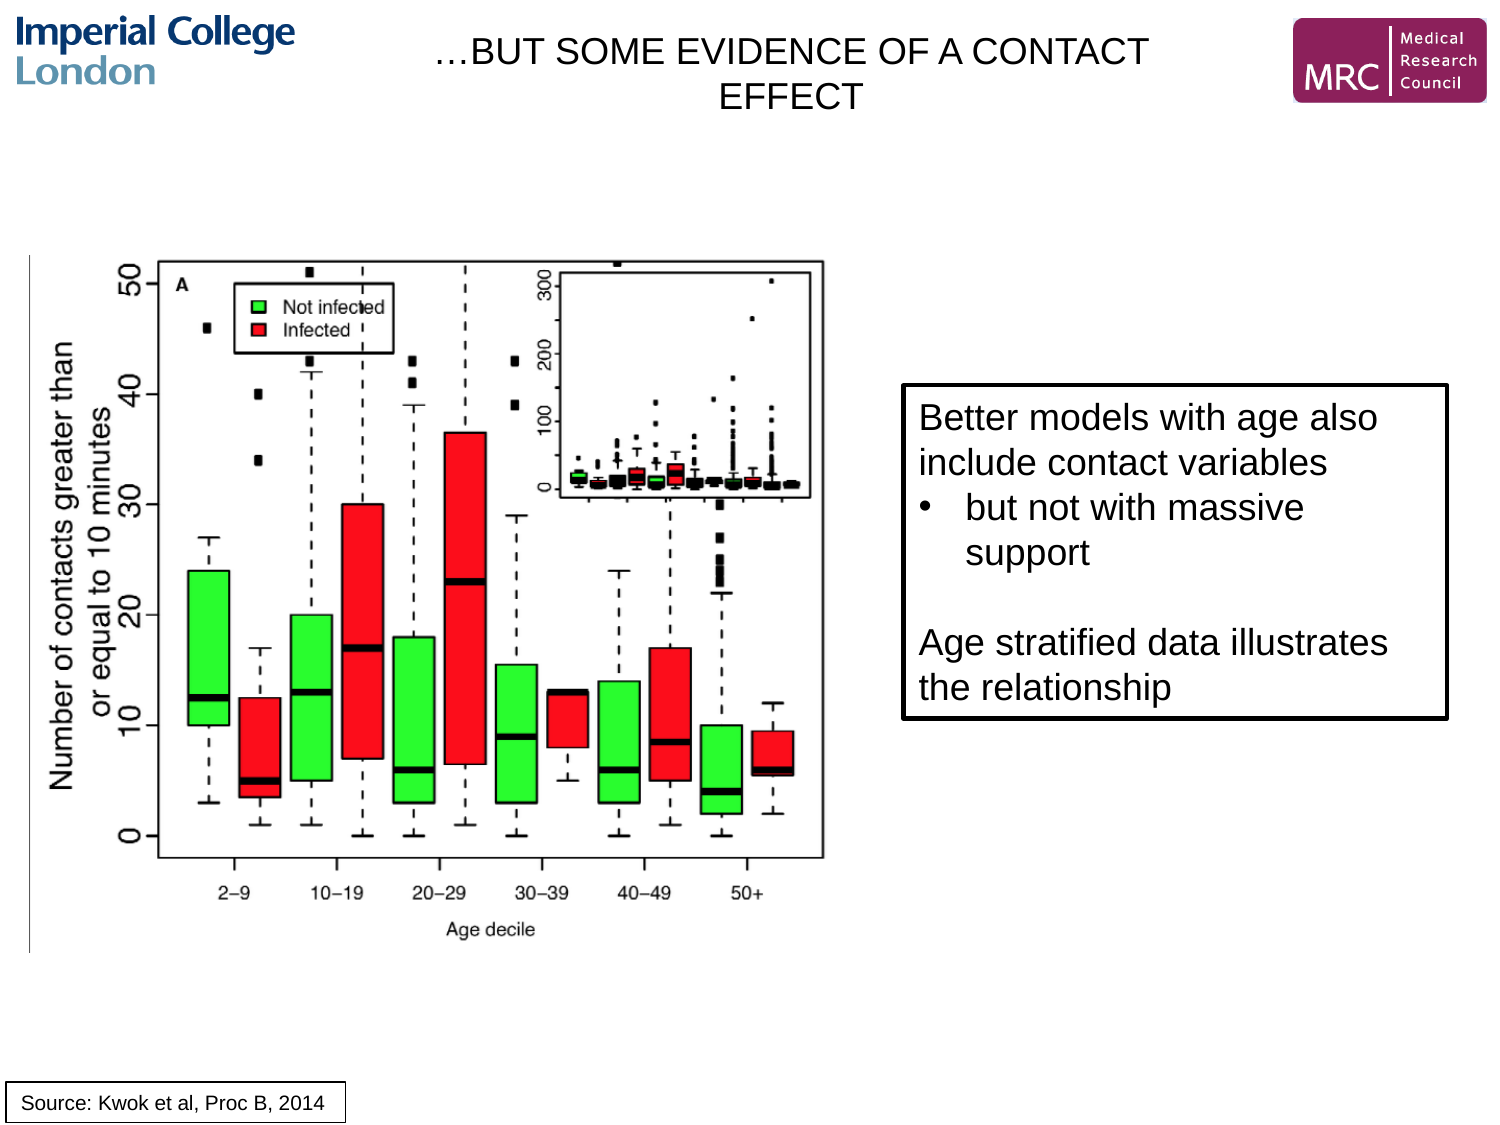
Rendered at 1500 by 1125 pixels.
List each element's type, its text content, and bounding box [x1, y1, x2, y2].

text_box Better models with age also include contact variables but not with massive support Age stratified data illustrates the relationship [903, 385, 1447, 719]
picture [17, 15, 295, 85]
text_box …BUT SOME EVIDENCE OF A CONTACT EFFECT [395, 19, 1187, 126]
picture [1293, 18, 1487, 103]
text_box Source: Kwok et al, Proc B, 2014 [5, 1082, 346, 1123]
picture [29, 255, 841, 960]
